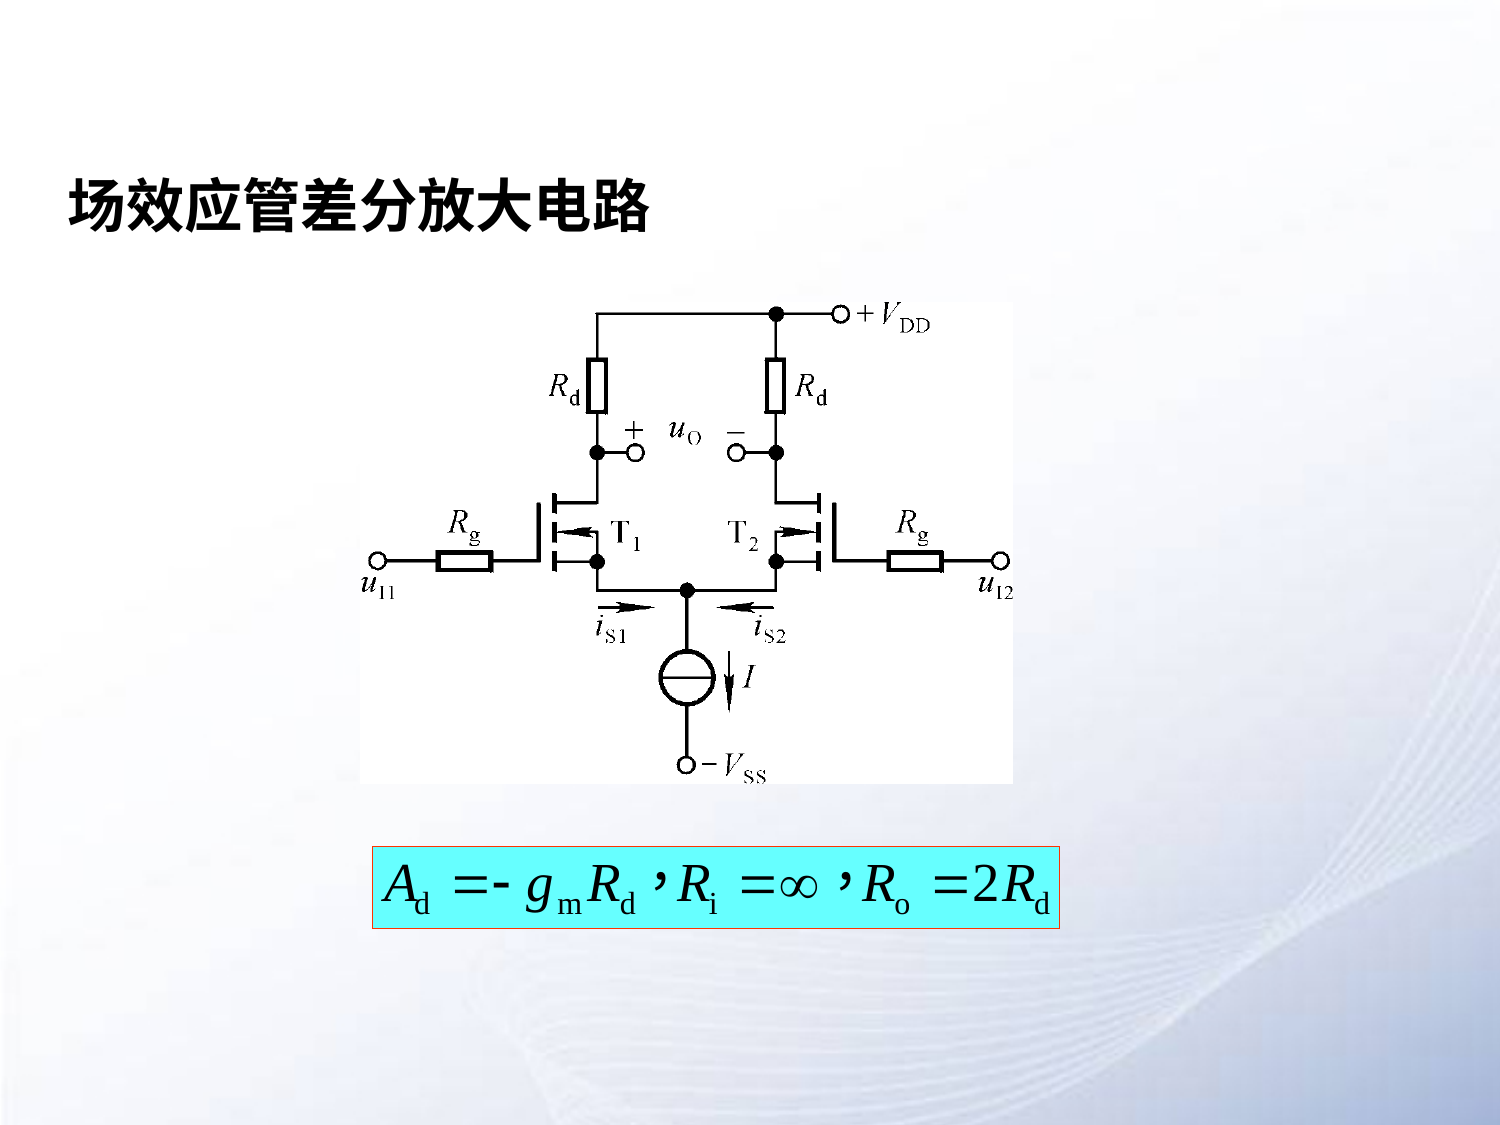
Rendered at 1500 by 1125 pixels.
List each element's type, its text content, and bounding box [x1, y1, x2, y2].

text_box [372, 845, 1060, 929]
title 场效应管差分放大电路 [52, 160, 1329, 249]
picture [0, 0, 1500, 1125]
